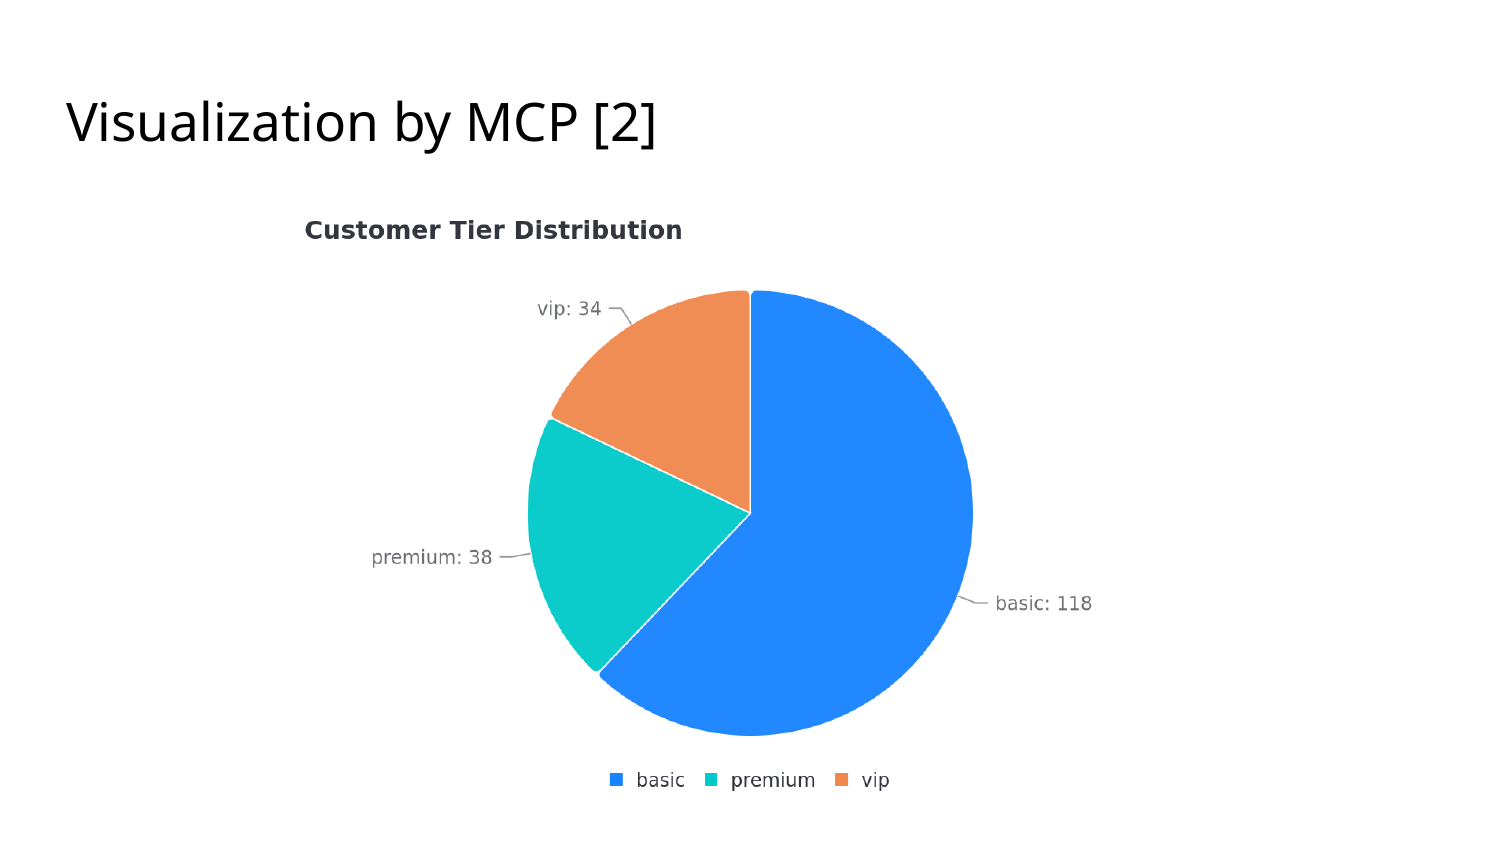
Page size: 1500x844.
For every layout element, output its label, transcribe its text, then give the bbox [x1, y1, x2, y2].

title Visualization by MCP [2] [51, 72, 1449, 167]
picture [278, 188, 1222, 817]
